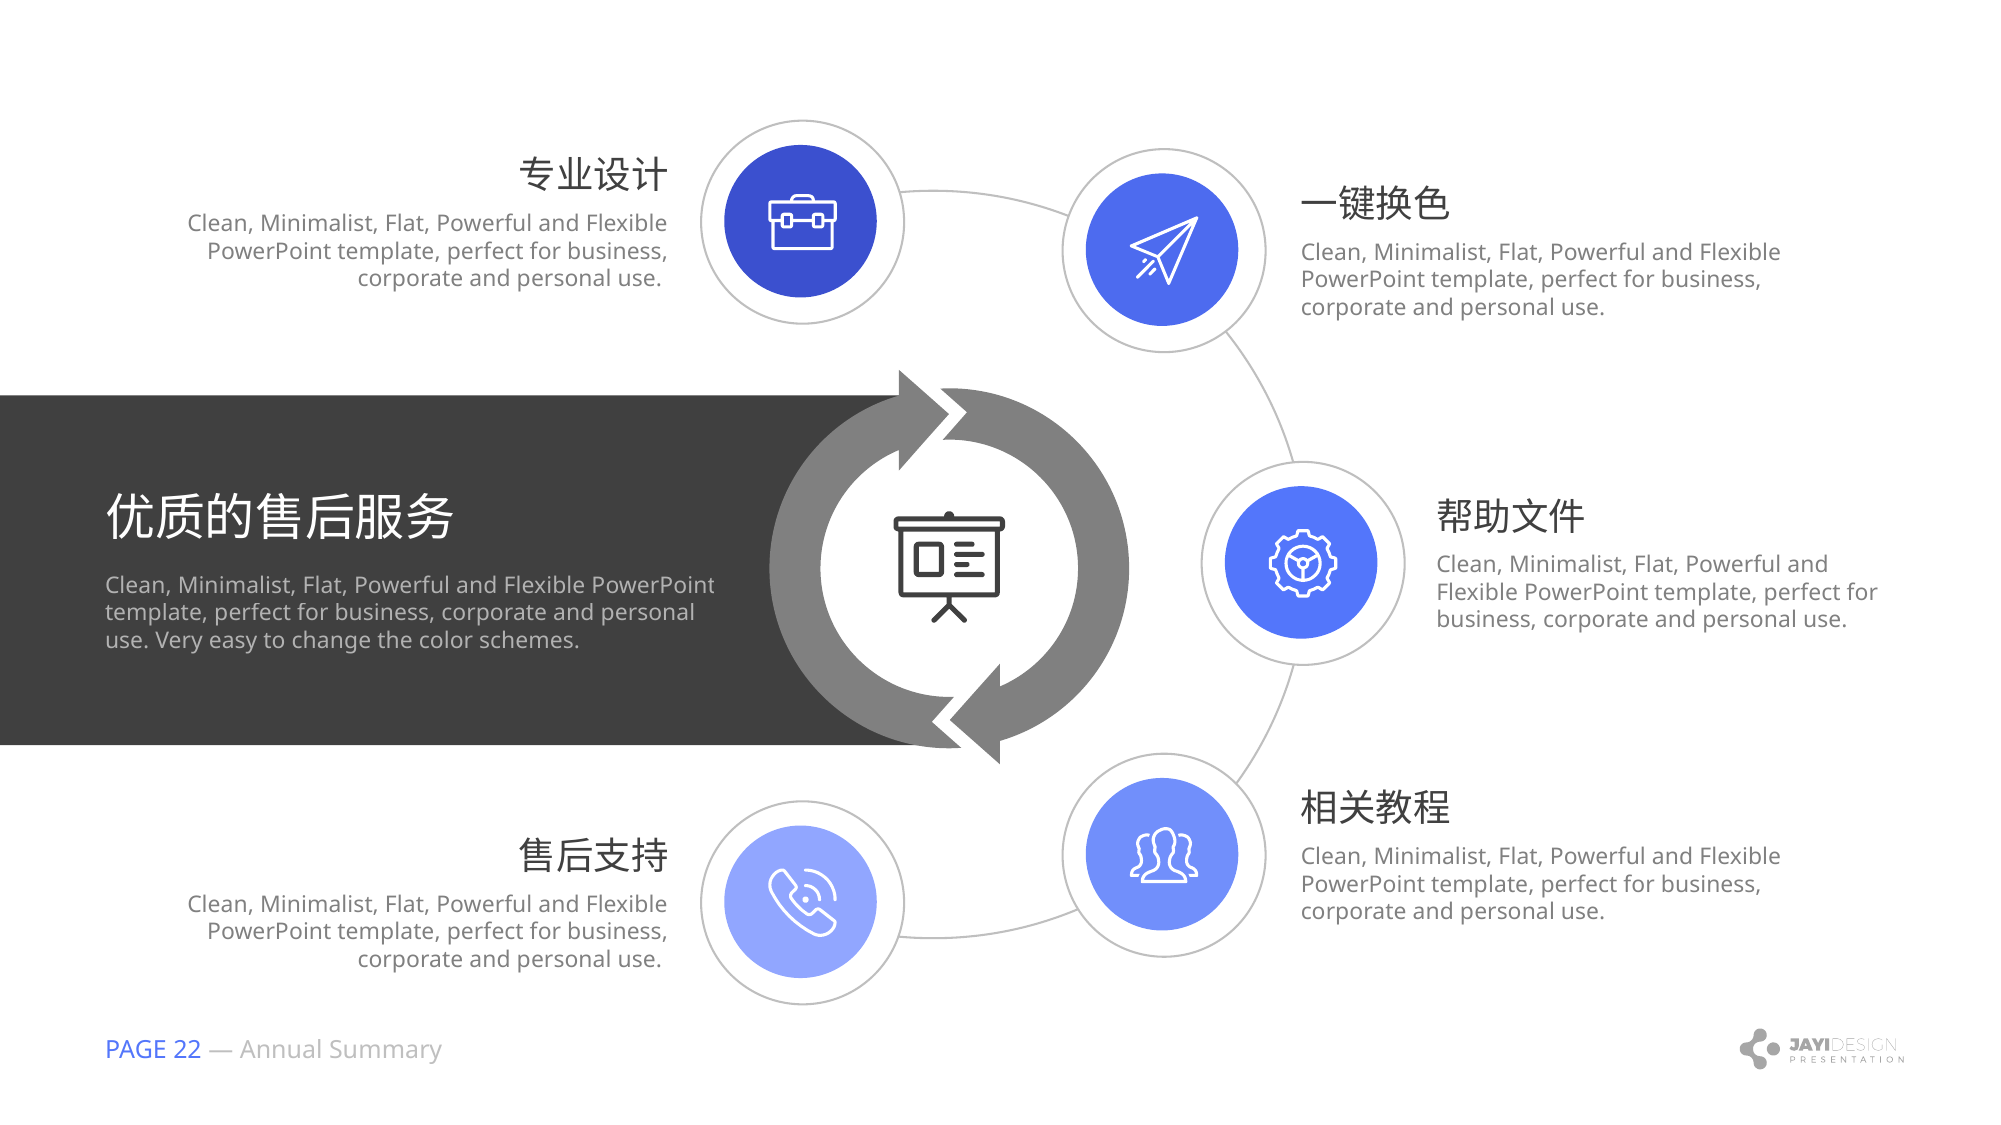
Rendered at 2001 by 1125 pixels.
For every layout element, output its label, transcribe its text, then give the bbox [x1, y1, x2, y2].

text_box 一键换色 Clean, Minimalist, Flat, Powerful and Flexible PowerPoint template, perfect for business, corporate and personal use. [1286, 172, 1871, 327]
text_box 售后支持 Clean, Minimalist, Flat, Powerful and Flexible PowerPoint template, perfect for business, corporate and personal use. [98, 824, 684, 980]
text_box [701, 801, 905, 1005]
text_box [1062, 149, 1266, 353]
text_box [905, 861, 1062, 939]
text_box [905, 190, 1062, 239]
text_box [701, 120, 905, 324]
text_box 相关教程 Clean, Minimalist, Flat, Powerful and Flexible PowerPoint template, perfect for business, corporate and personal use. [1286, 776, 1871, 932]
text_box [1196, 353, 1293, 461]
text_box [1201, 461, 1405, 665]
text_box 专业设计 Clean, Minimalist, Flat, Powerful and Flexible PowerPoint template, perfect for business, corporate and personal use. [98, 143, 684, 299]
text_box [0, 369, 1130, 765]
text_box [1062, 753, 1266, 957]
text_box [1219, 665, 1294, 753]
text_box 帮助文件 Clean, Minimalist, Flat, Powerful and Flexible PowerPoint template, perfect for business, corporate and personal use. [1421, 485, 1904, 640]
